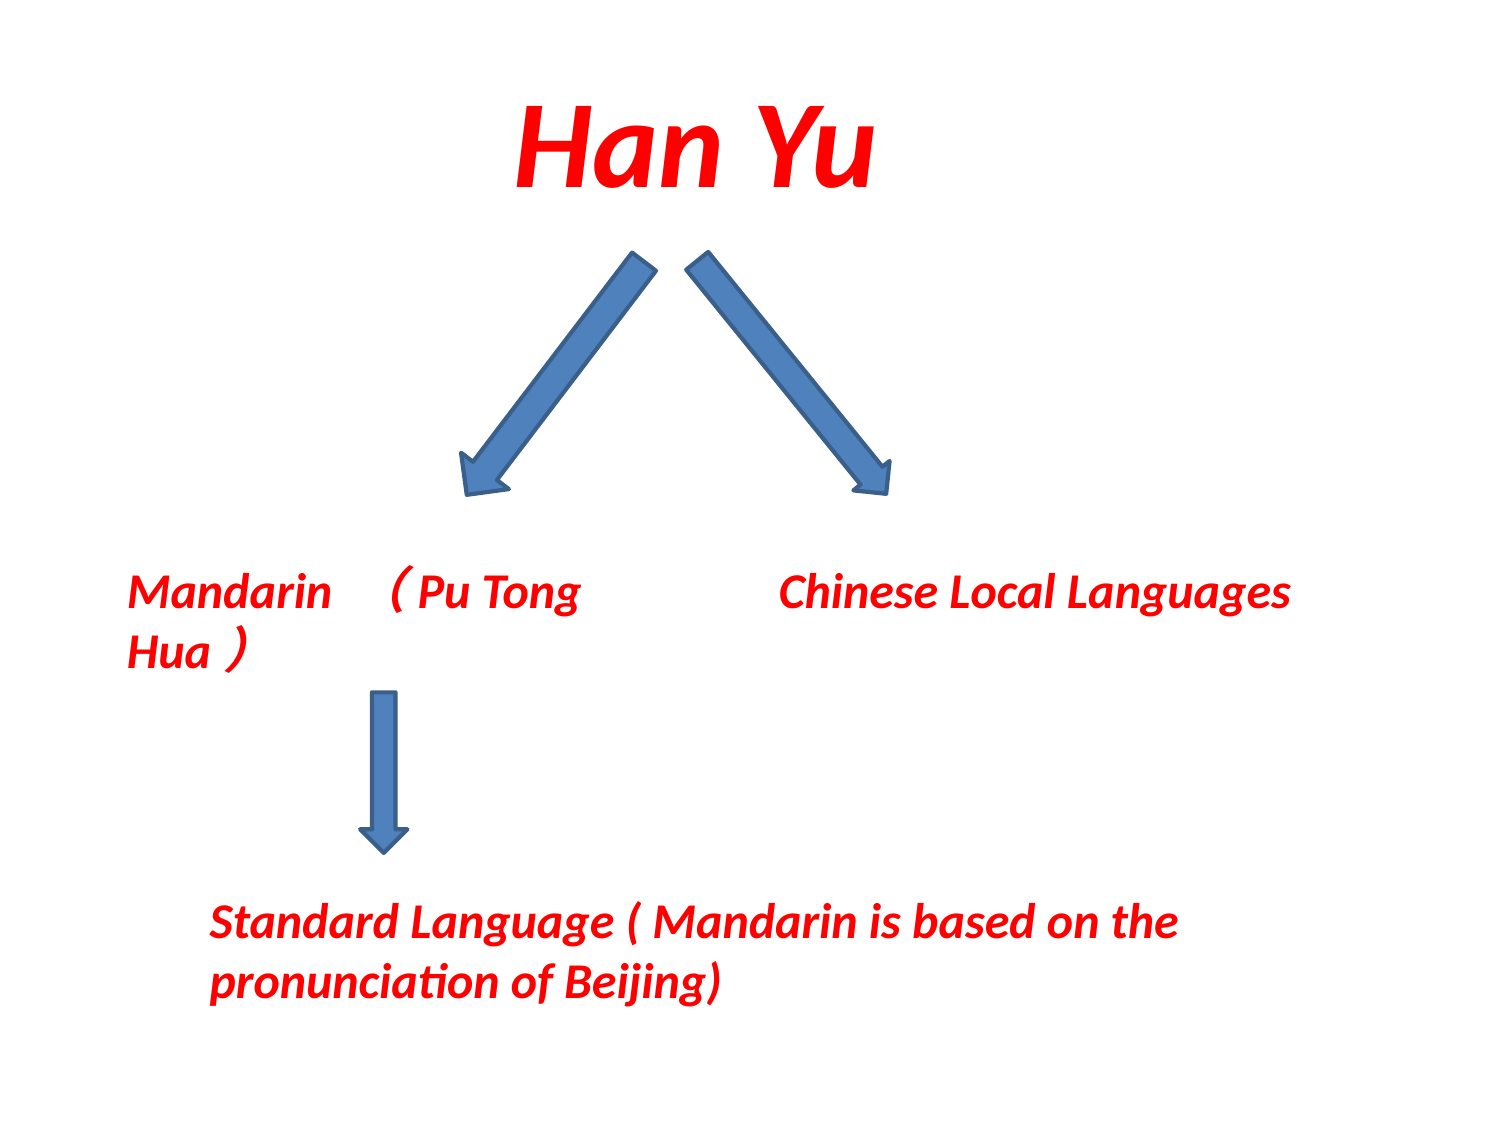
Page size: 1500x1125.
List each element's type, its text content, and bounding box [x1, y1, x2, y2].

text_box [684, 249, 892, 496]
list Han Yu [75, 54, 1425, 1005]
text_box Mandarin （Pu Tong Hua） [112, 550, 680, 686]
text_box Standard Language ( Mandarin is based on the pronunciation of Beijing) [194, 881, 1341, 1017]
text_box [458, 250, 659, 497]
text_box [358, 690, 410, 855]
text_box Chinese Local Languages [763, 550, 1307, 626]
